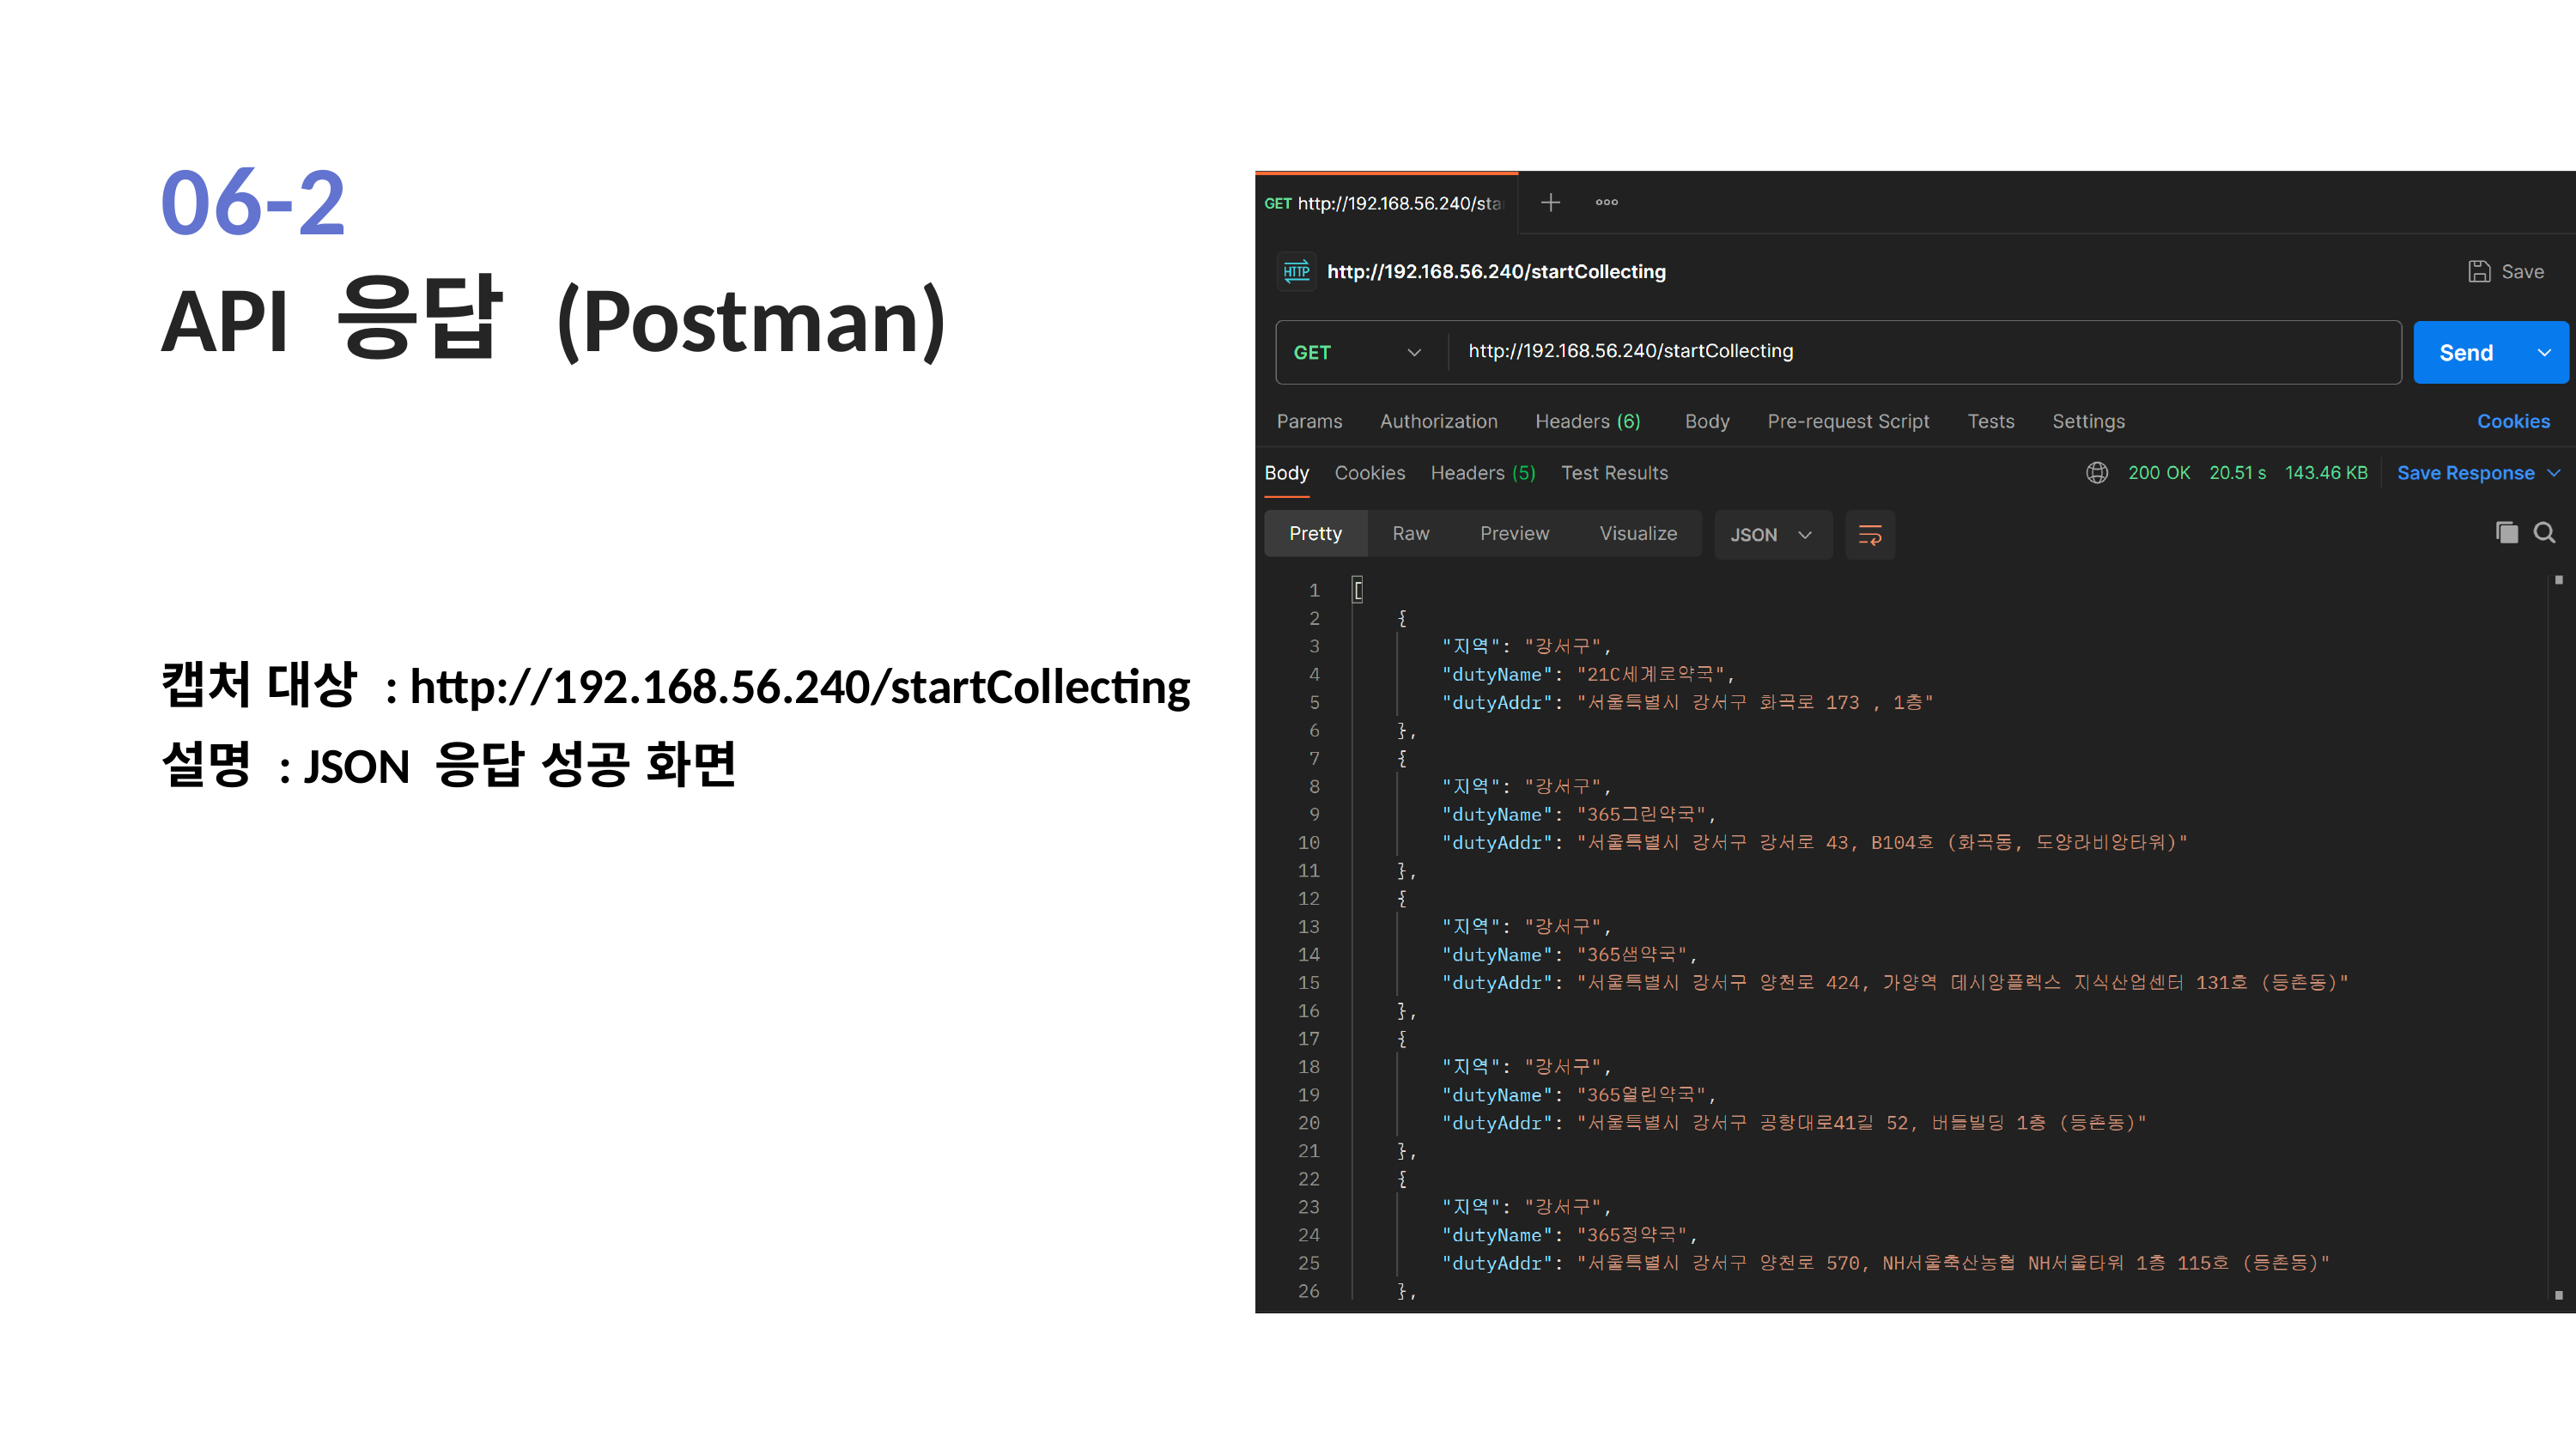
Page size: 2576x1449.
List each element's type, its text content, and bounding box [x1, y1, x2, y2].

text_box 캡처 대상 : http://192.168.56.240/startCollecting 설명 : JSON 응답 성공 화면 [161, 634, 1250, 794]
text_box API 응답 (Postman) [161, 184, 1052, 370]
picture [1255, 171, 2576, 1314]
text_box 06-2 [161, 58, 451, 184]
